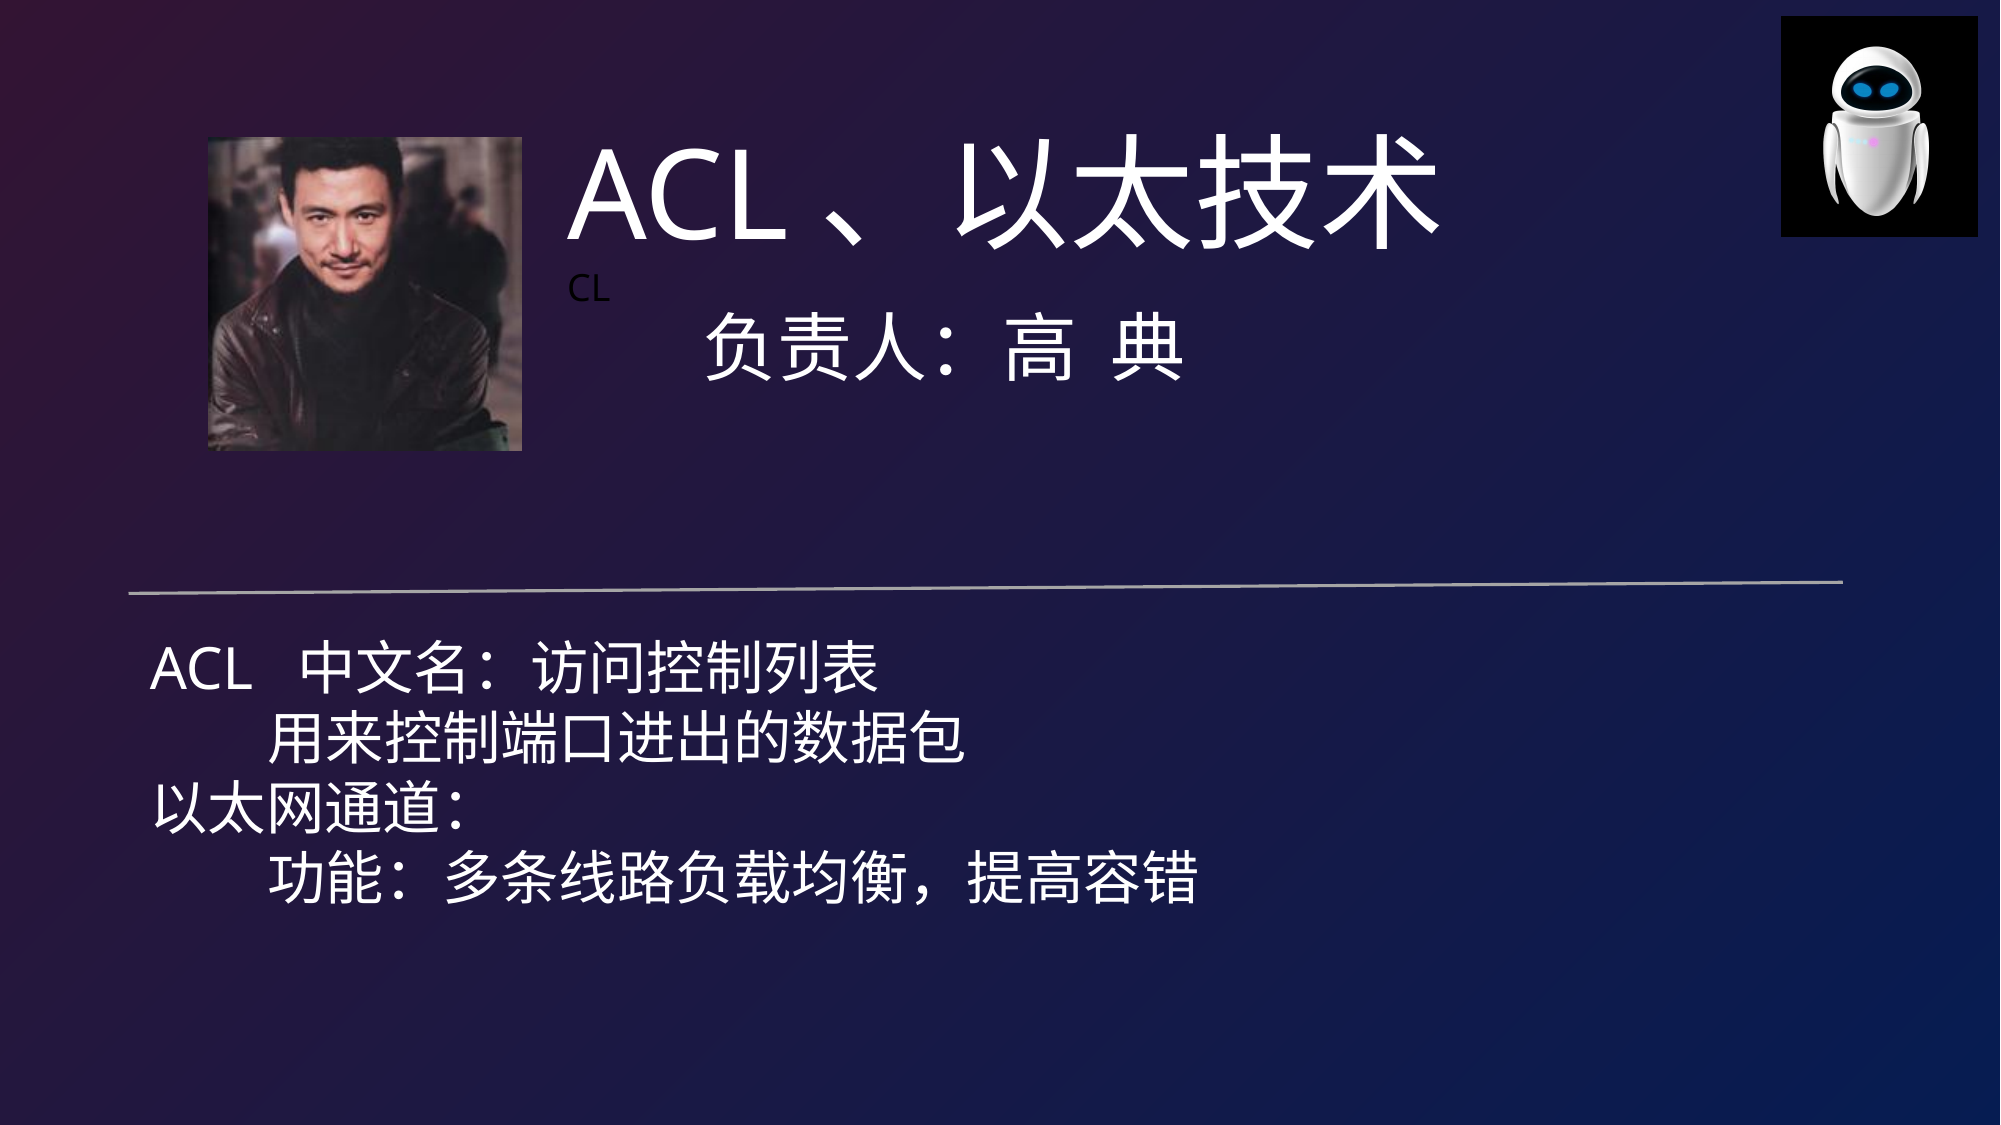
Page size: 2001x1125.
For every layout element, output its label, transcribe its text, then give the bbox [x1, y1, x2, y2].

picture [1781, 16, 1978, 237]
picture [208, 137, 522, 451]
text_box 负责人：高 典 [687, 292, 1291, 398]
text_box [128, 582, 1843, 594]
text_box ACL 中文名：访问控制列表 用来控制端口进出的数据包 以太网通道： 功能：多条线路负载均衡，提高容错 [134, 623, 1643, 919]
text_box ACL、以太技术CL [552, 107, 1488, 317]
